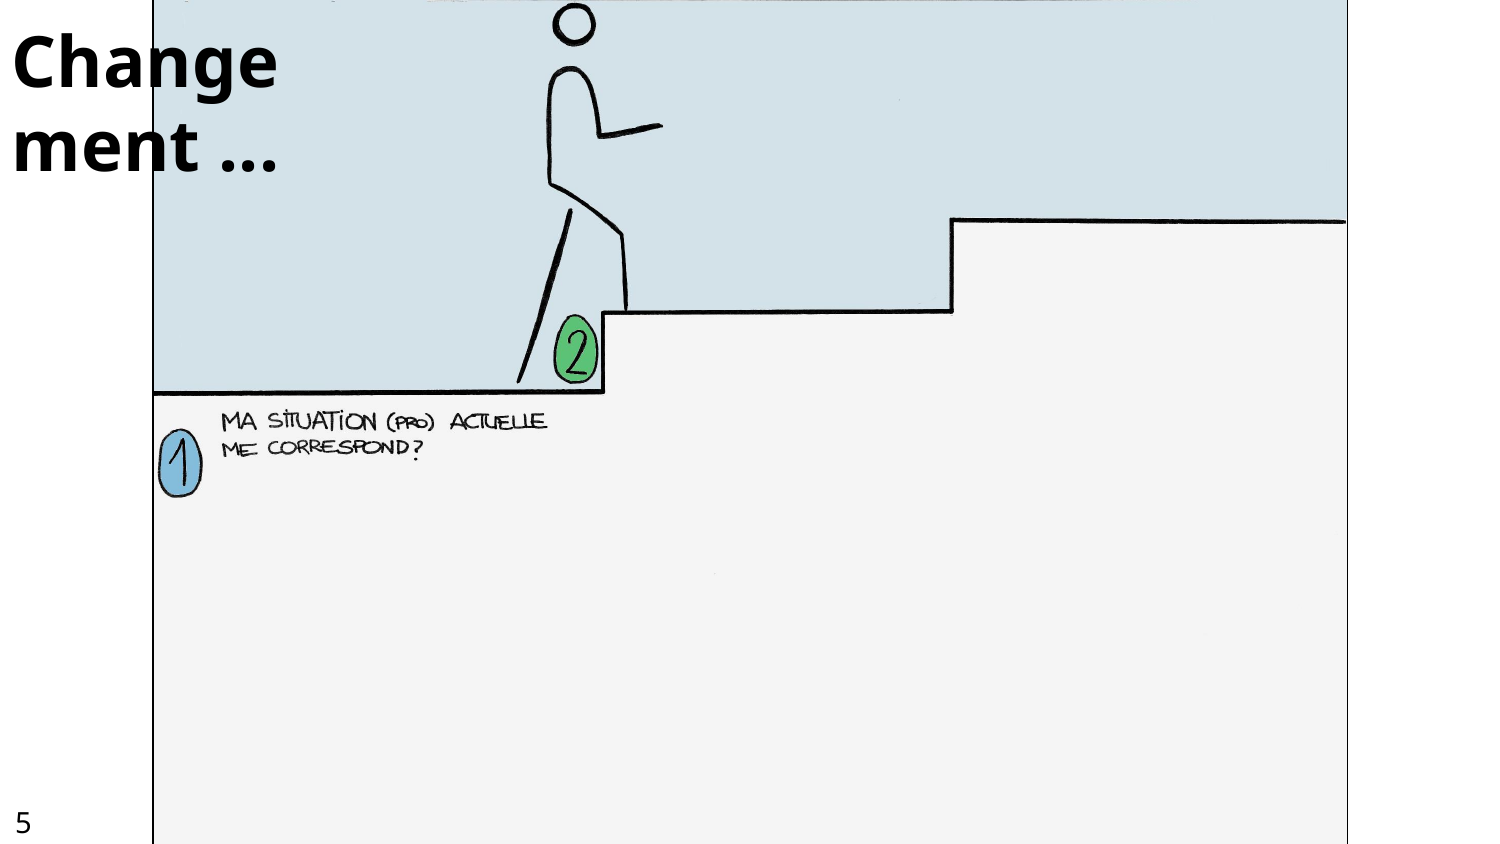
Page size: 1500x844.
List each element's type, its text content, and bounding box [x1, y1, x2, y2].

text_box 5 [0, 804, 85, 844]
title Changement ... [0, 1, 150, 89]
picture [153, 0, 1348, 844]
